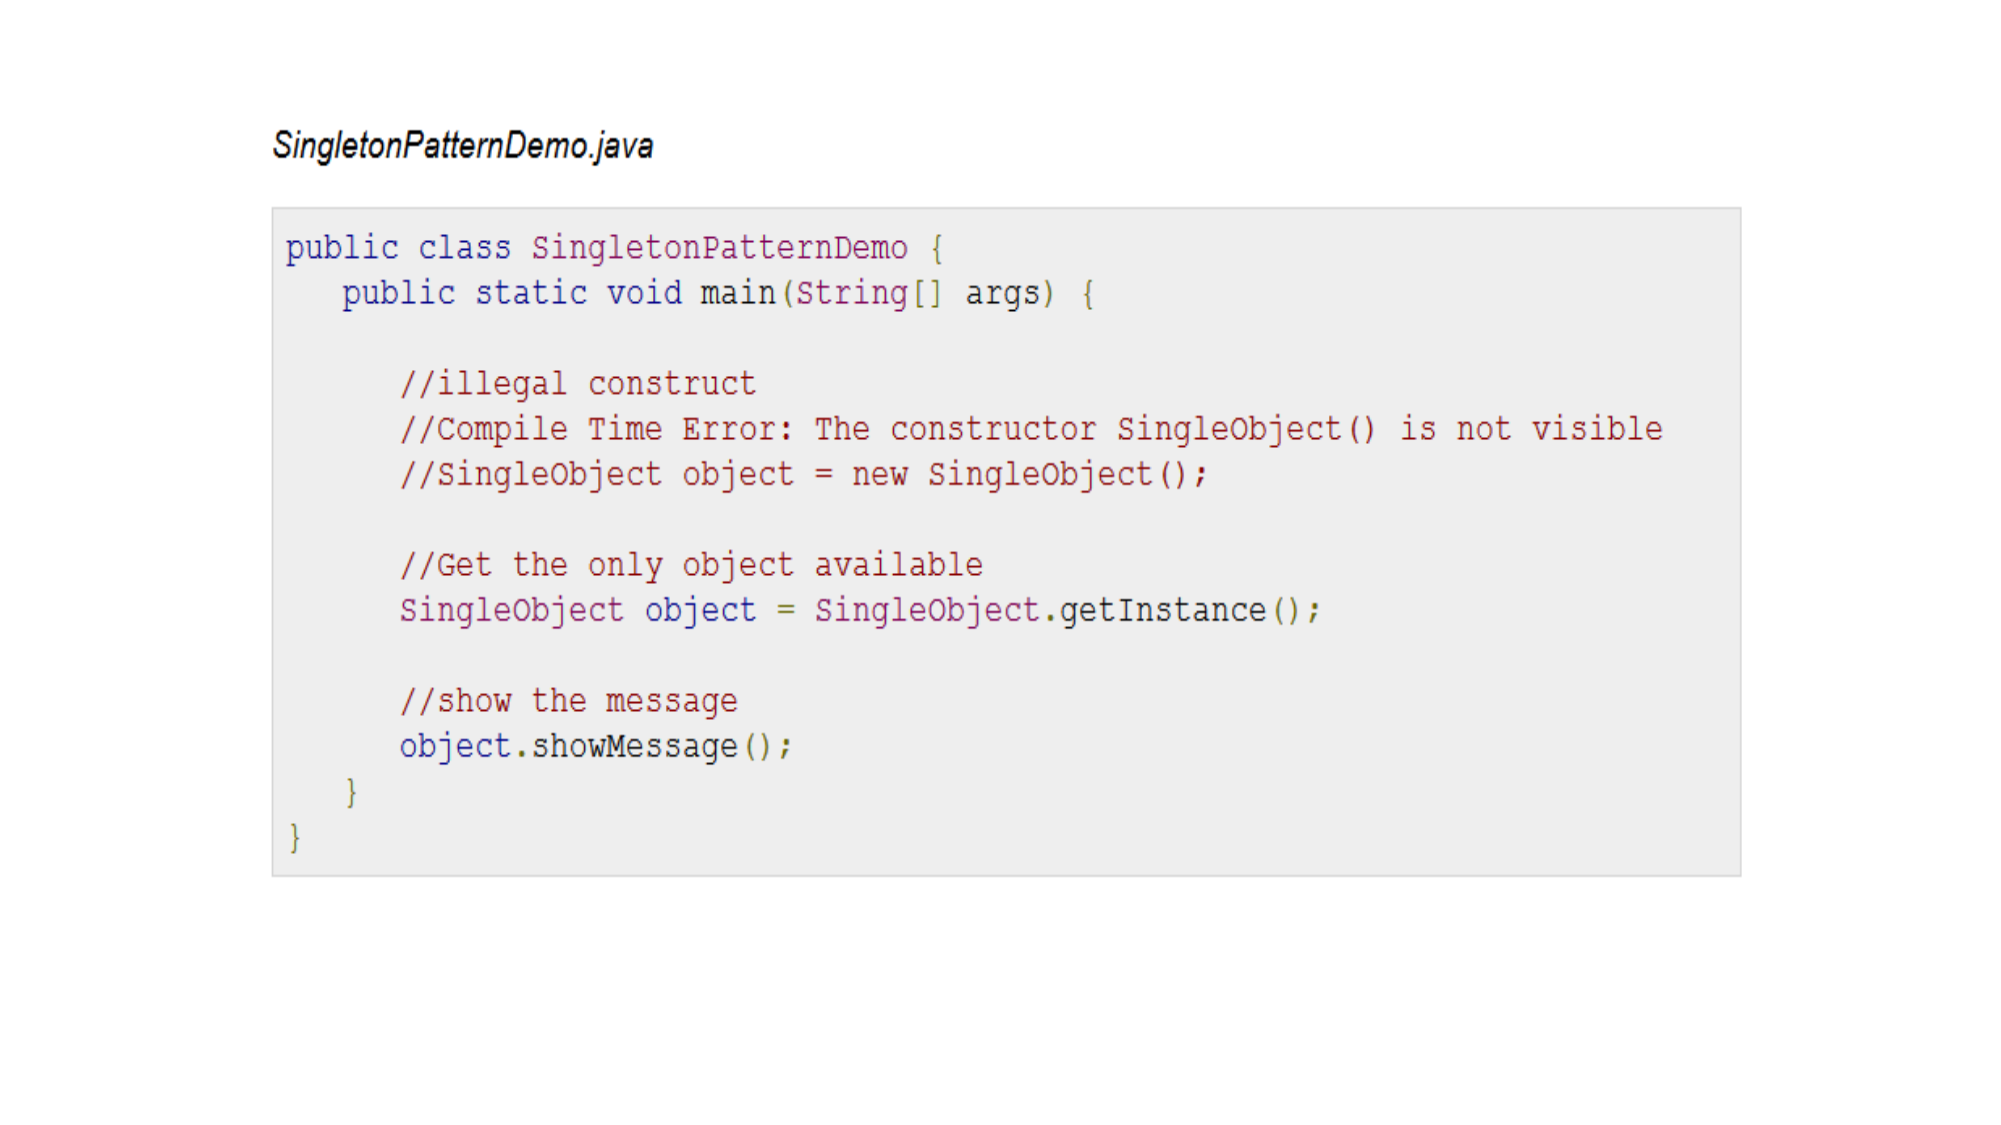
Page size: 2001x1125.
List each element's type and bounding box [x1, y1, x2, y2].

picture [262, 99, 1750, 888]
